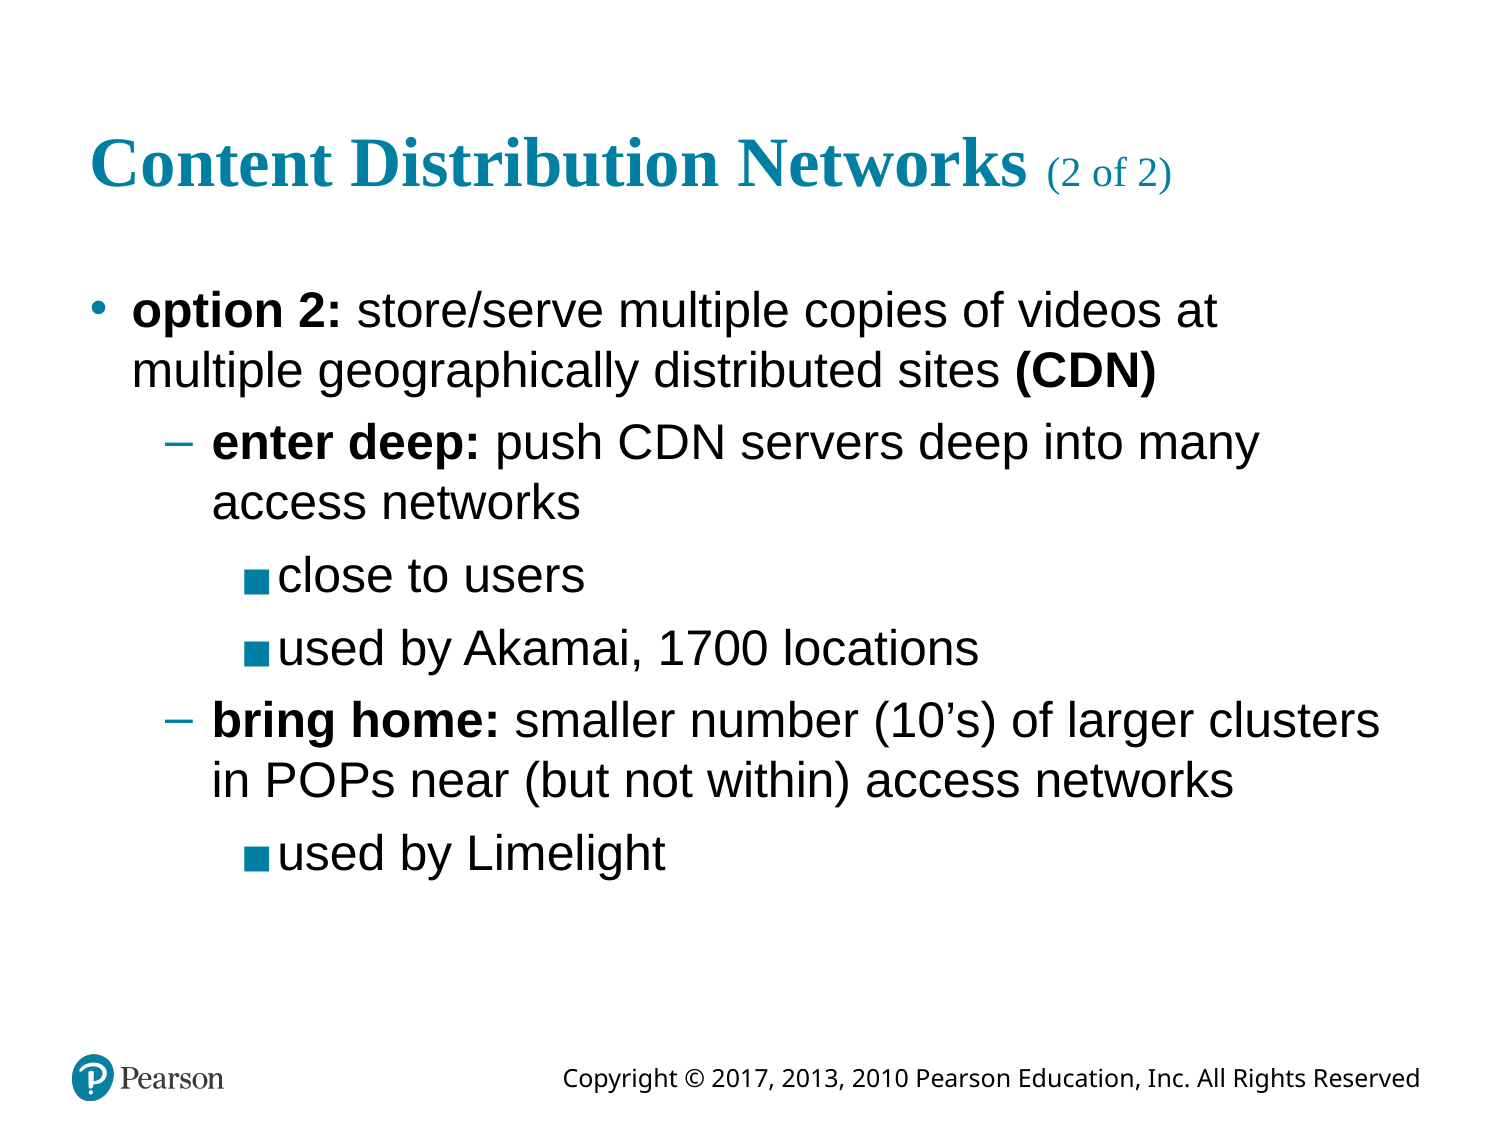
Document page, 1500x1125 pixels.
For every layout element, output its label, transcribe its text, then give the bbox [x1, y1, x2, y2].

text_box option 2: store/serve multiple copies of videos at multiple geographically distributed sites (C D N) enter deep: push C D N servers deep into many access networks close to users used by Akamai, 1700 locations bring home: smaller number (10’s) of larger clusters in P O Ps near (but not within) access networks used by Limelight [74, 262, 1404, 884]
picture [80, 1063, 106, 1088]
picture [72, 1087, 83, 1101]
text_box Content Distribution Networks (2 of 2) [75, 35, 1425, 216]
picture [98, 1054, 224, 1101]
picture [72, 1054, 88, 1070]
